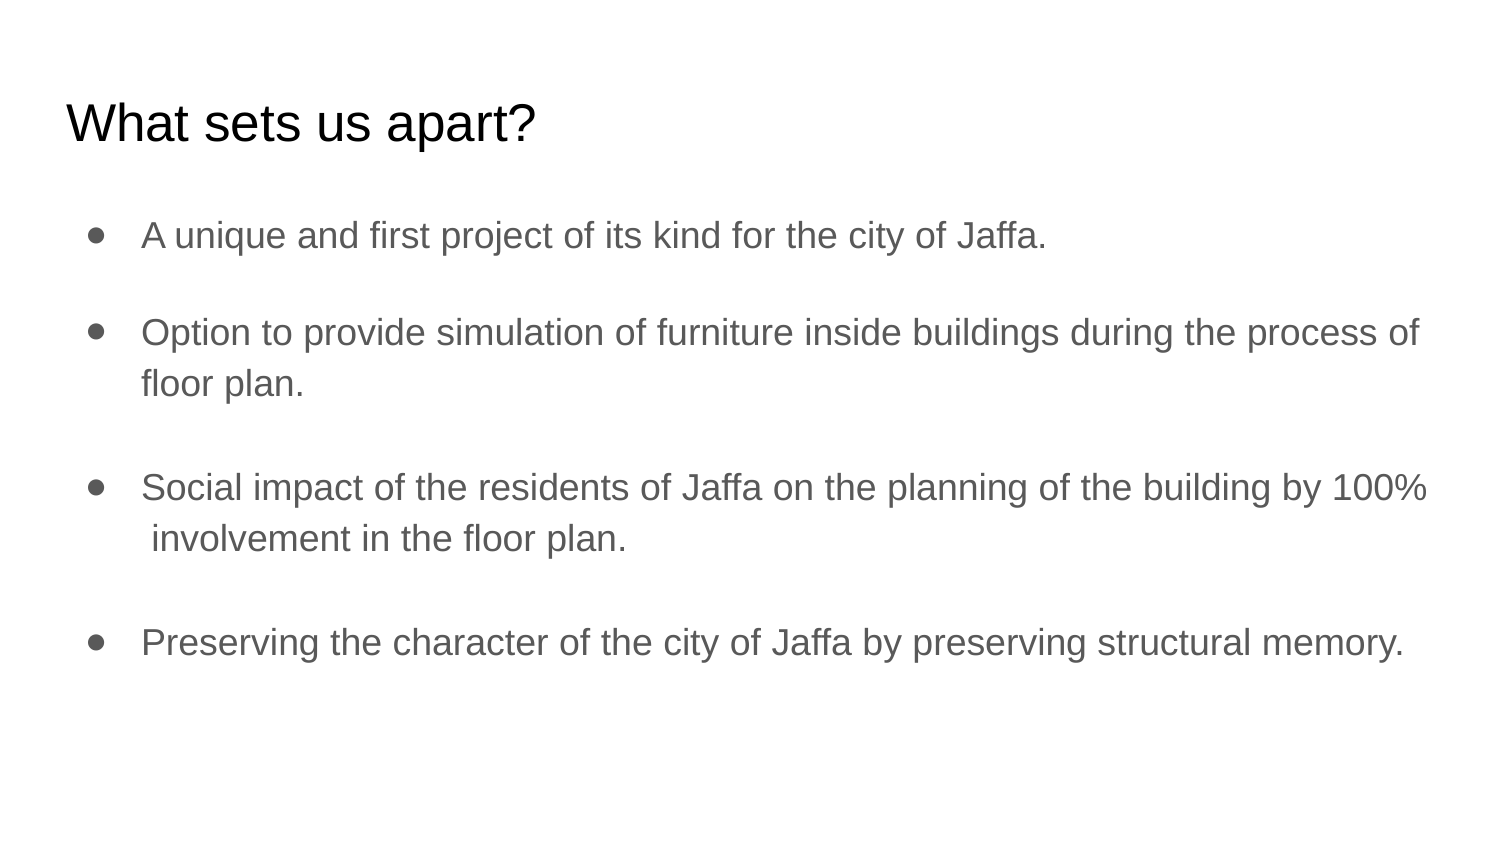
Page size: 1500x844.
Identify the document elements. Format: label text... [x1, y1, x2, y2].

title What sets us apart? [51, 72, 1449, 167]
list A unique and first project of its kind for the city of Jaffa. Option to provide simulation of furniture inside buildings during the process of floor plan. Social impact of the residents of Jaffa on the planning of the building by 100% involvement in the floor plan. Preserving the character of the city of Jaffa by preserving structural memory. [51, 189, 1449, 750]
